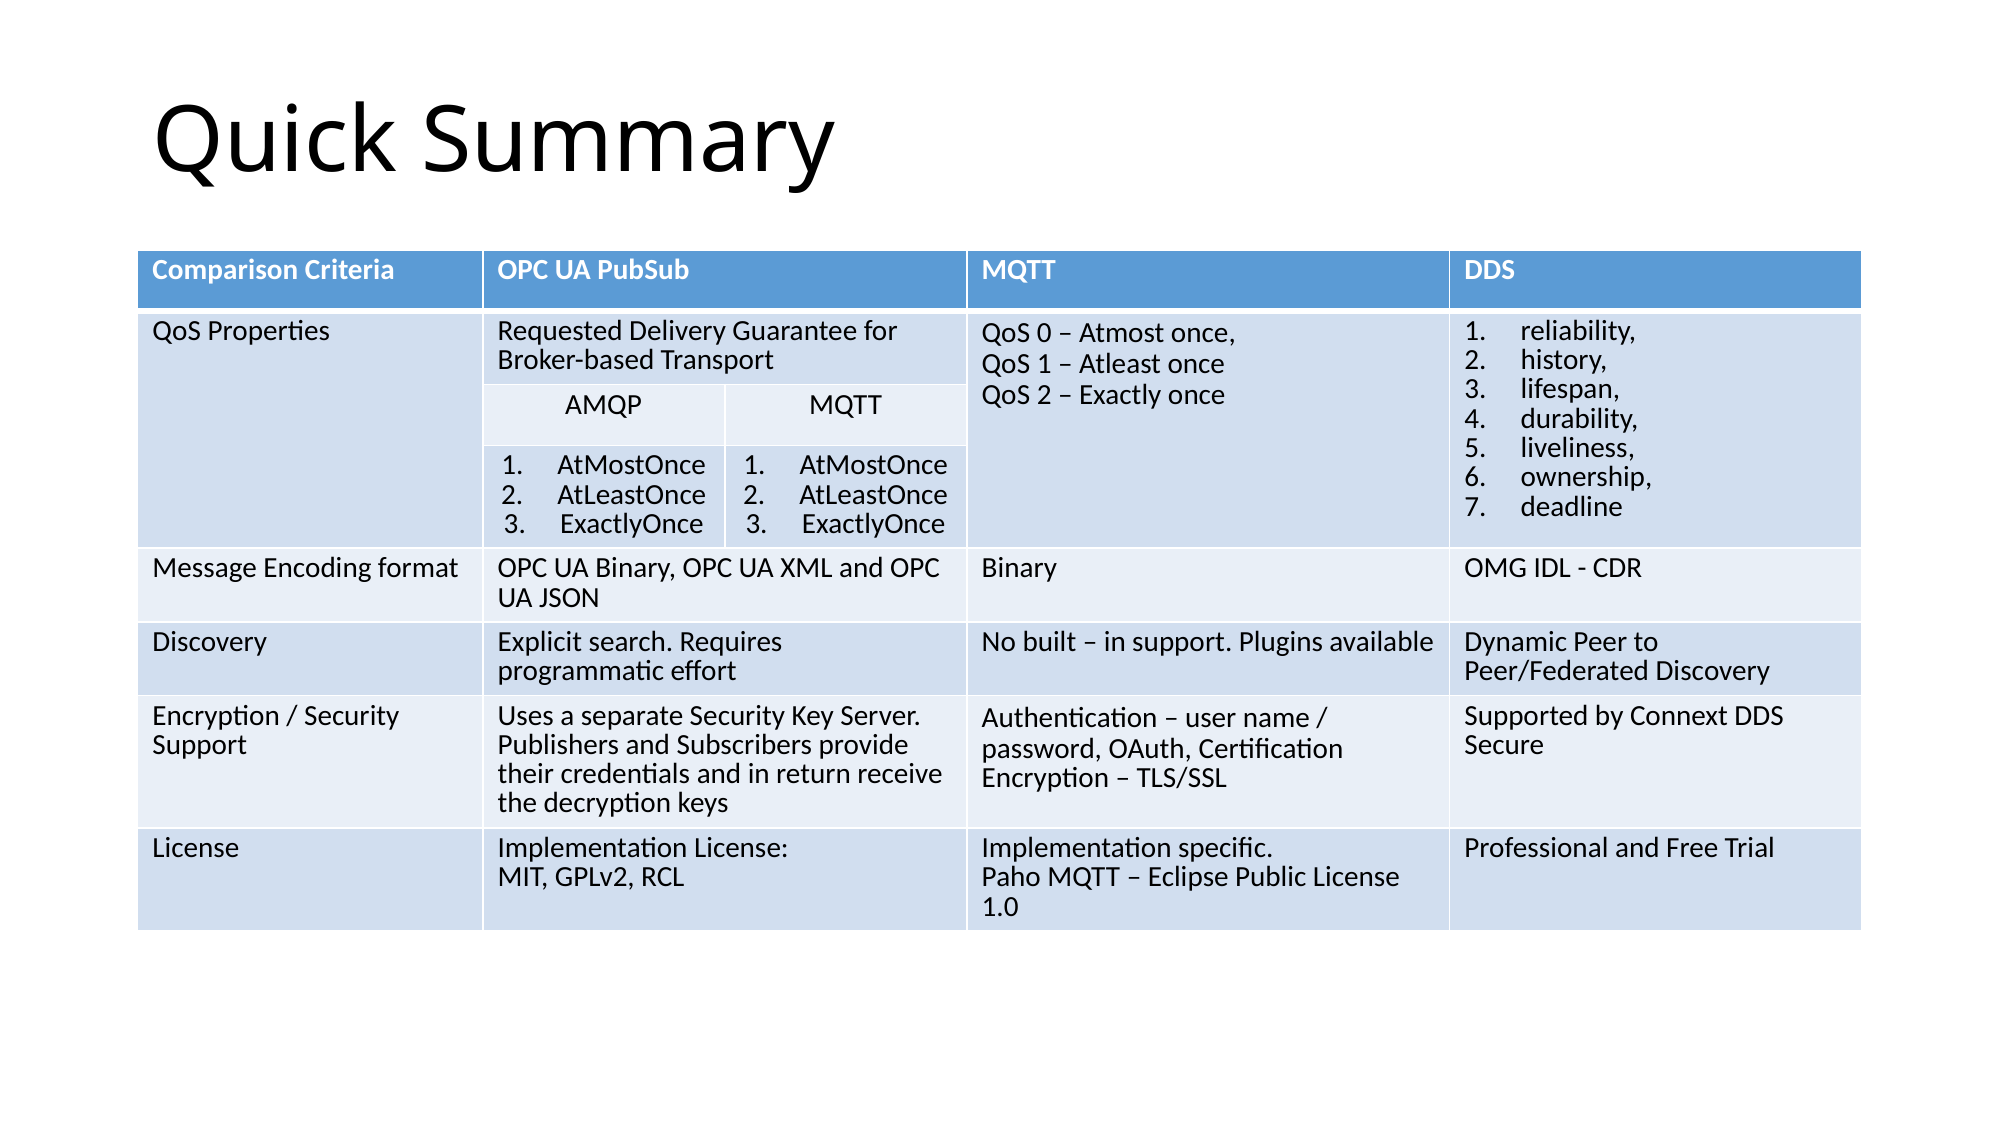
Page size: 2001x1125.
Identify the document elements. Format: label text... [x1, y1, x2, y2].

table_cell License [138, 829, 482, 930]
table_header MQTT [968, 251, 1449, 308]
table_cell Discovery [138, 623, 482, 695]
table_header OPC UA PubSub [484, 251, 966, 308]
table_cell Requested Delivery Guarantee for Broker-based Transport [484, 314, 966, 384]
table_header Comparison Criteria [138, 251, 482, 308]
table_cell Dynamic Peer to Peer/Federated Discovery [1450, 623, 1861, 695]
table_cell Encryption / Security Support [138, 696, 482, 827]
table_cell MQTT [726, 385, 966, 445]
table_cell AtMostOnce AtLeastOnce ExactlyOnce [484, 446, 724, 547]
table_cell QoS 0 – Atmost once, QoS 1 – Atleast once QoS 2 – Exactly once [968, 314, 1449, 547]
title Quick Summary [137, 32, 1863, 249]
table_cell No built – in support. Plugins available [968, 623, 1449, 695]
table_cell Binary [968, 549, 1449, 621]
table_cell OPC UA Binary, OPC UA XML and OPC UA JSON [484, 549, 966, 621]
table_cell Uses a separate Security Key Server. Publishers and Subscribers provide their credentials and in return receive the decryption keys [484, 696, 966, 827]
table_header DDS [1450, 251, 1861, 308]
table_cell Professional and Free Trial [1450, 829, 1861, 930]
table_cell Message Encoding format [138, 549, 482, 621]
table_cell OMG IDL - CDR [1450, 549, 1861, 621]
table_cell Implementation specific. Paho MQTT – Eclipse Public License 1.0 [968, 829, 1449, 930]
table_cell Implementation License: MIT, GPLv2, RCL [484, 829, 966, 930]
table_cell AtMostOnce AtLeastOnce ExactlyOnce [726, 446, 966, 547]
table_cell reliability, history, lifespan, durability, liveliness, ownership, deadline [1450, 314, 1861, 547]
table_cell QoS Properties [138, 314, 482, 547]
table_cell Authentication – user name / password, OAuth, Certification Encryption – TLS/SSL [968, 696, 1449, 827]
table_cell AMQP [484, 385, 724, 445]
table_cell Explicit search. Requires programmatic effort [484, 623, 966, 695]
table_cell Supported by Connext DDS Secure​ [1450, 696, 1861, 827]
